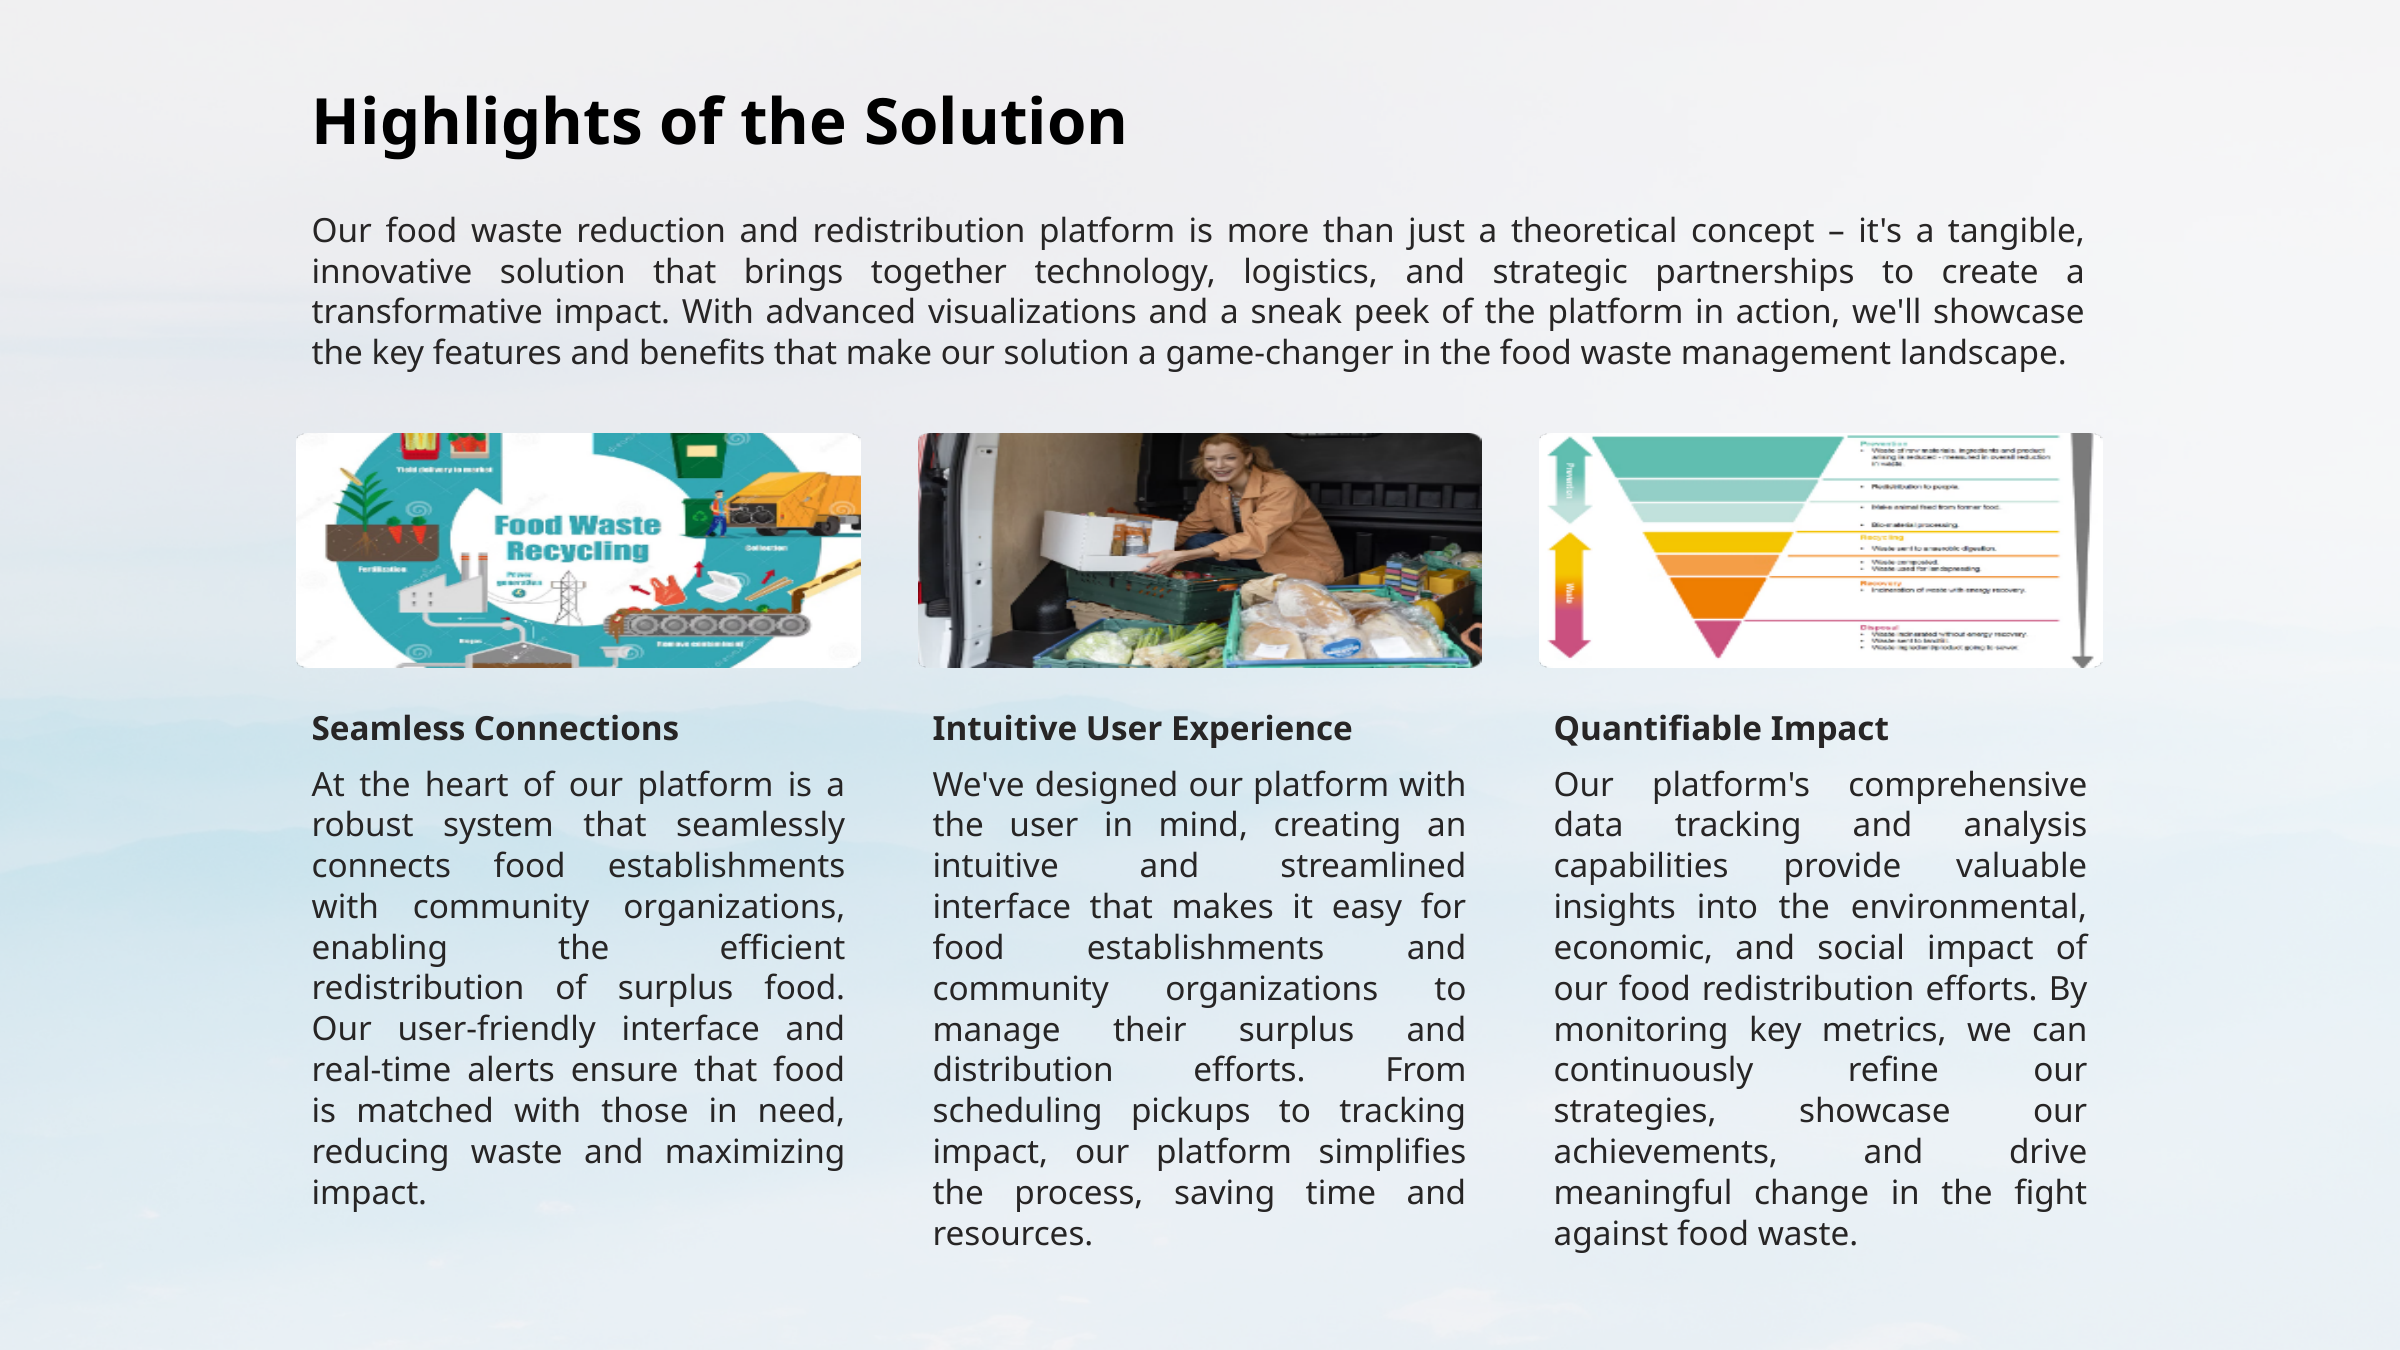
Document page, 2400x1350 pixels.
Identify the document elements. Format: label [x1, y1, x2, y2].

text_box [296, 70, 2103, 1245]
picture [0, 0, 2400, 1350]
